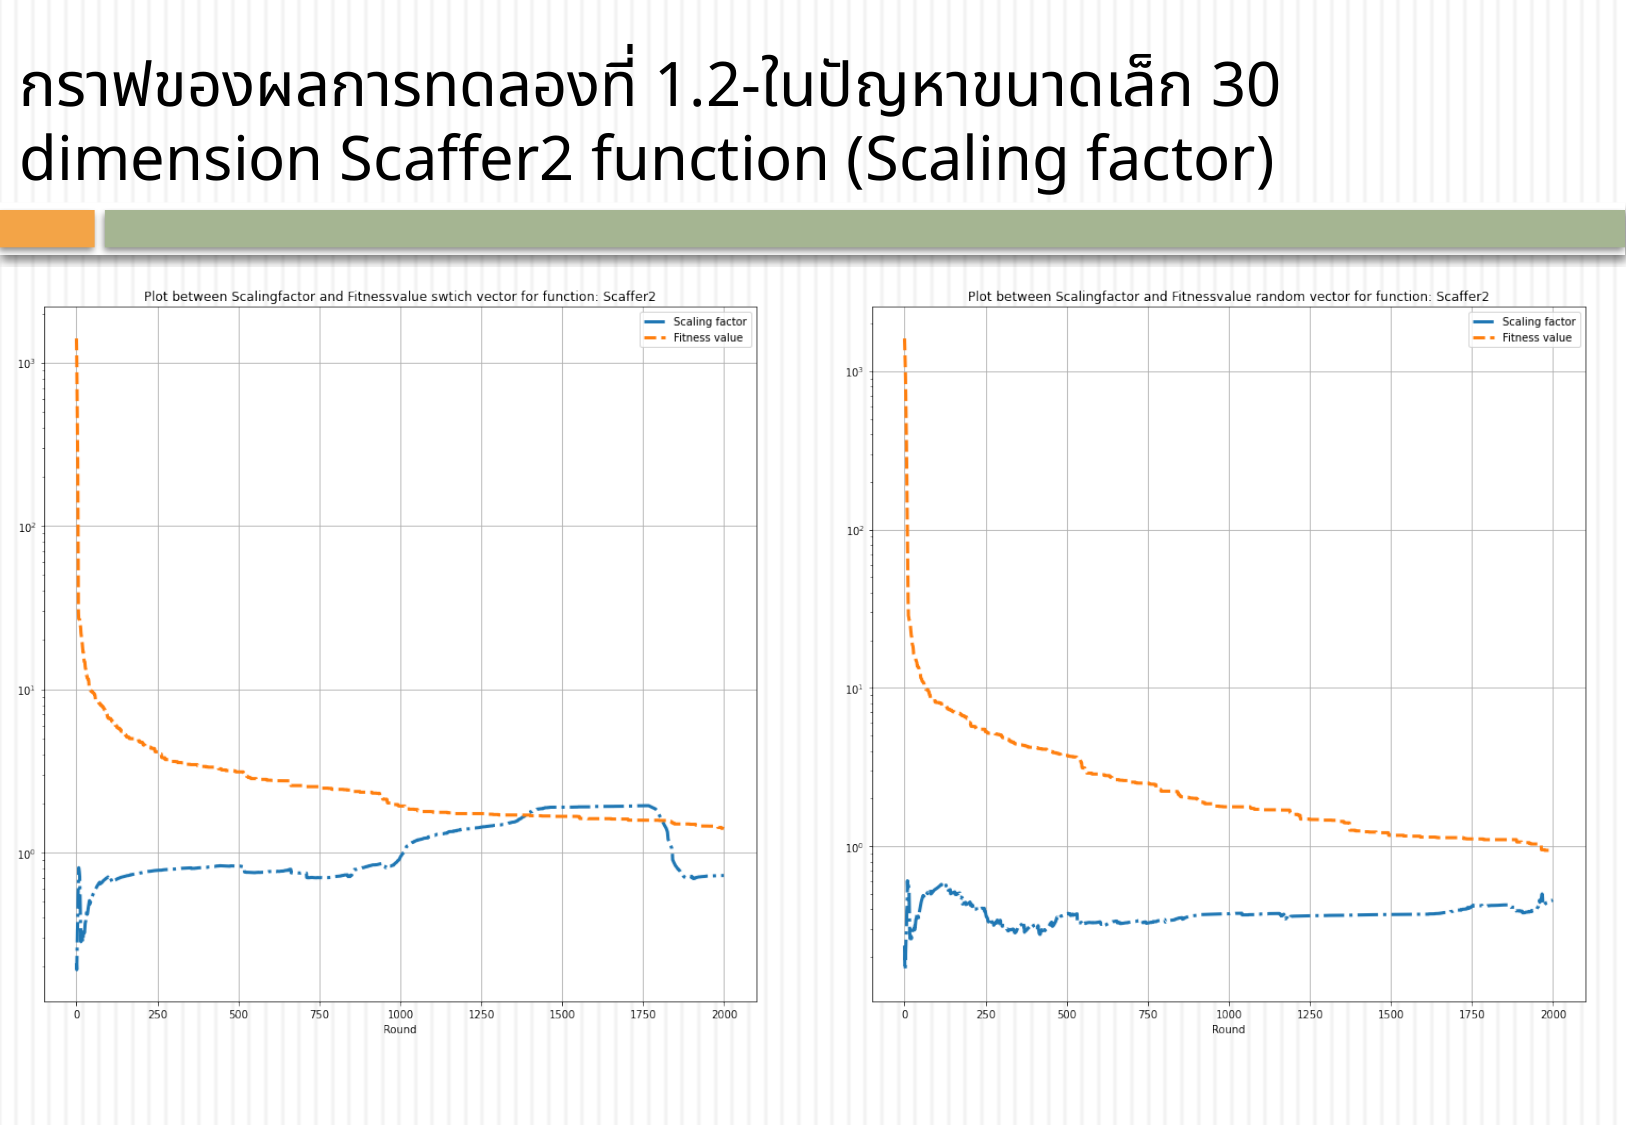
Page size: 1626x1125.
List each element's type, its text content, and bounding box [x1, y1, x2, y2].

title กราฟของผลการทดลองที่ 1.2-ในปัญหาขนาดเล็ก 30 dimension Scaffer2 function (Scaling factor) [5, 37, 1613, 200]
picture [8, 283, 764, 1042]
picture [837, 283, 1592, 1042]
